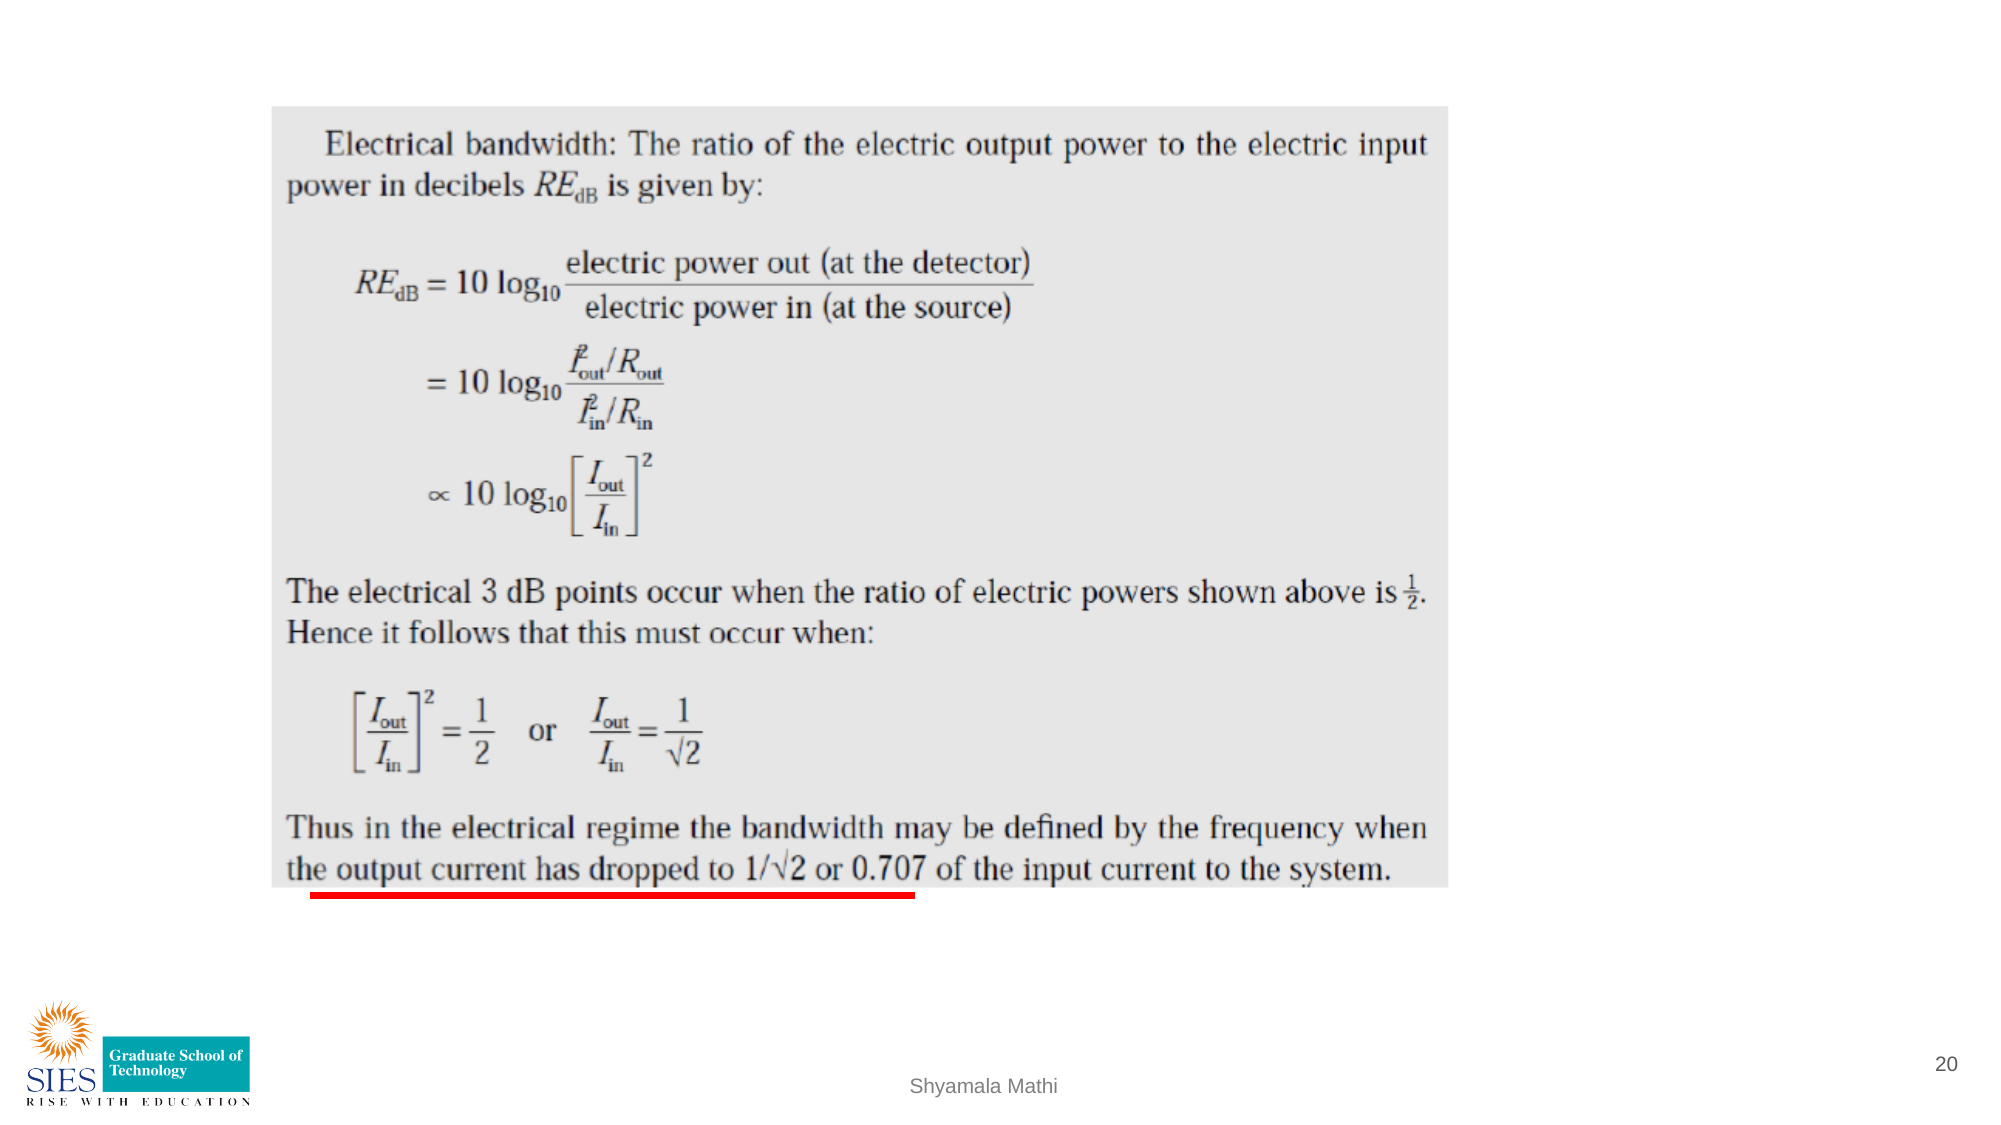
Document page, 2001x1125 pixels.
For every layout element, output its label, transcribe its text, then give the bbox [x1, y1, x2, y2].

slide_number 20 [1853, 1019, 1974, 1106]
picture [26, 56, 1854, 1106]
